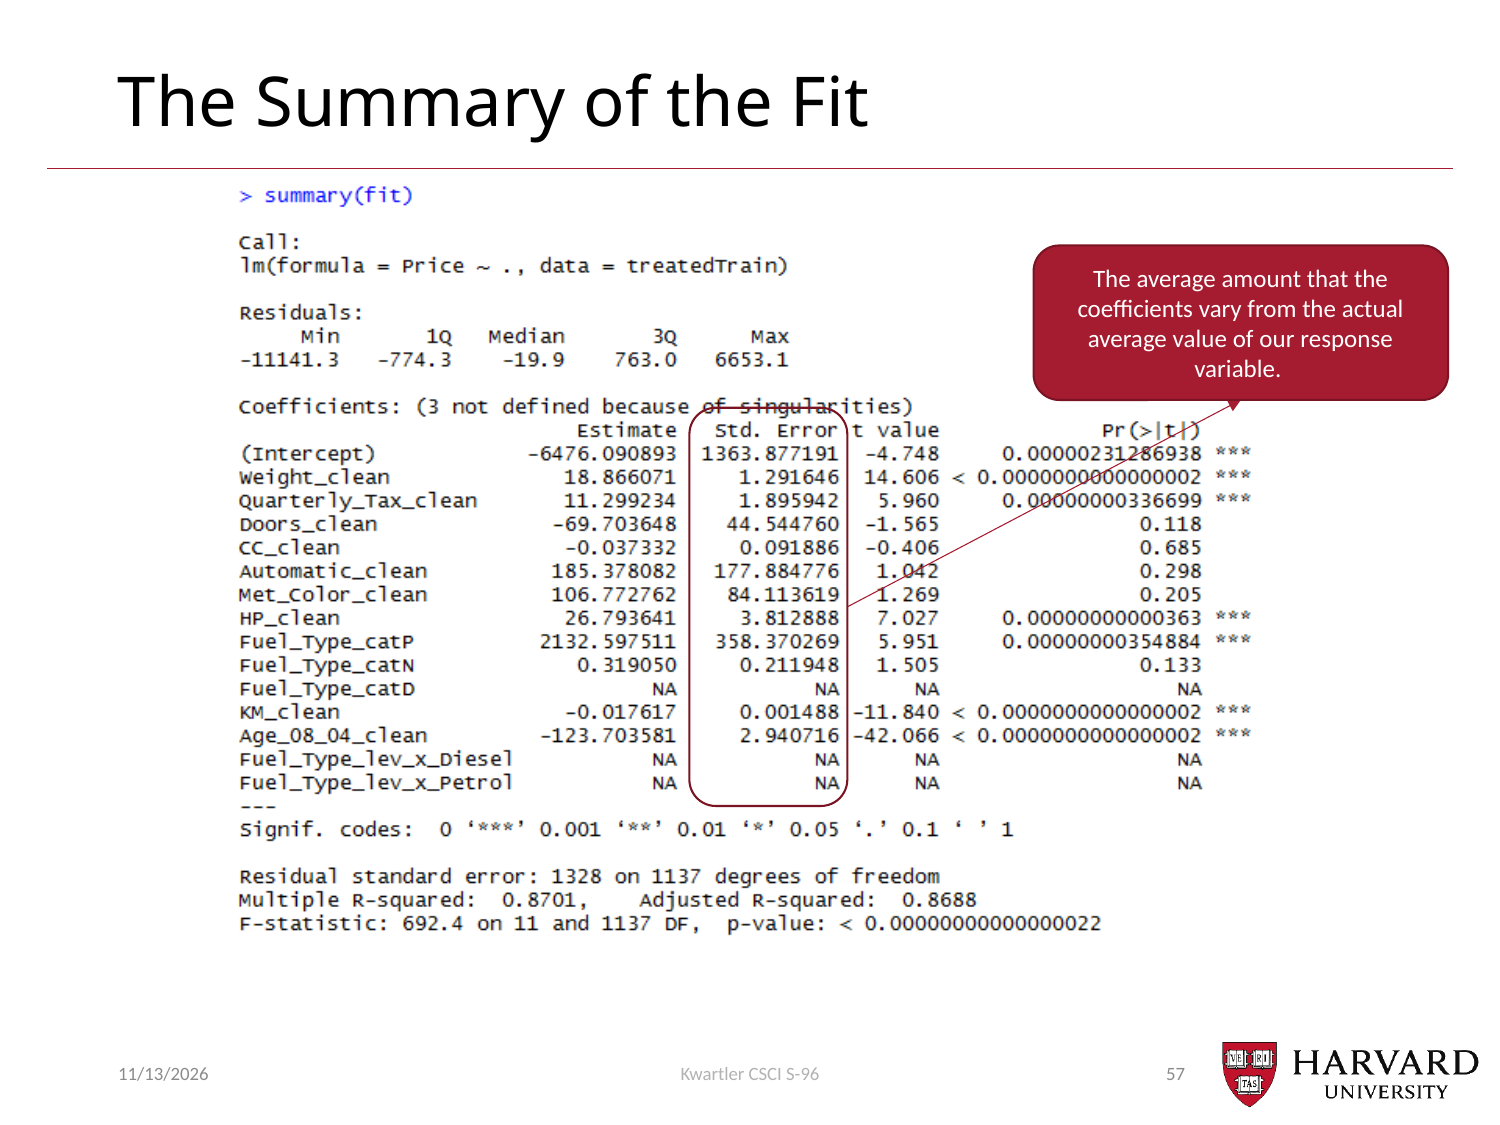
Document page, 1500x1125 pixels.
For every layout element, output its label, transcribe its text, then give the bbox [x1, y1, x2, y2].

footer Kwartler CSCI S-96 [496, 1042, 1004, 1103]
picture [1200, 1024, 1500, 1125]
title The Summary of the Fit [103, 59, 1397, 157]
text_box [847, 399, 1241, 607]
text_box The average amount that the coefficients vary from the actual average value of our response variable. [1268, 244, 1450, 401]
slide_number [103, 1042, 441, 1103]
slide_number 57 [1059, 1042, 1200, 1103]
picture [231, 182, 1268, 943]
